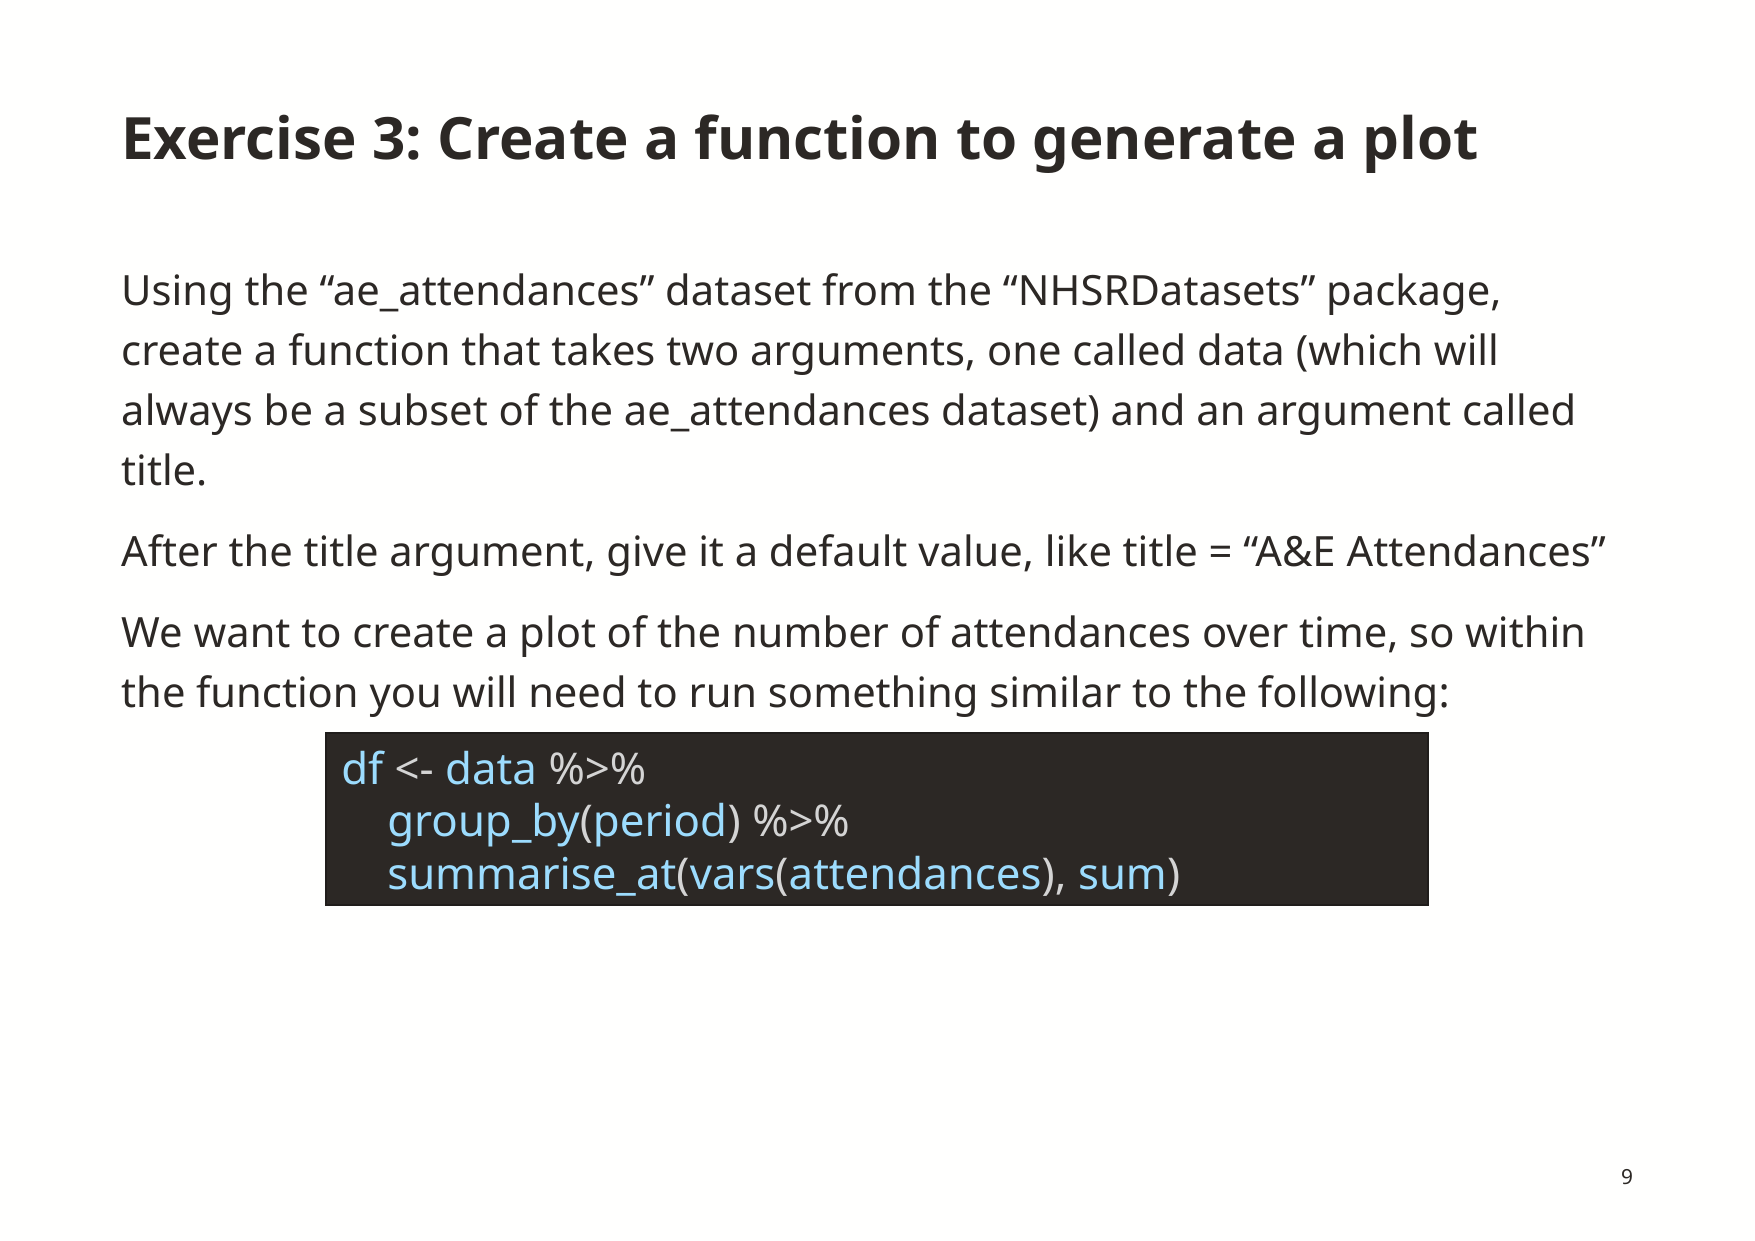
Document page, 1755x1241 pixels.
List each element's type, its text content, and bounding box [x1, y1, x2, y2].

slide_number 9 [1526, 1151, 1645, 1211]
title Exercise 3: Create a function to generate a plot [109, 64, 1645, 184]
text_box df <- data %>% group_by(period) %>% summarise_at(vars(attendances), sum) [325, 732, 1429, 906]
list Using the “ae_attendances” dataset from the “NHSRDatasets” package, create a function that takes two arguments, one called data (which will always be a subset of the ae_attendances dataset) and an argument called title. After the title argument, give it a default value, like title = “A&E Attendances” We want to create a plot of the number of attendances over time, so within the function you will need to run something similar to the following: [109, 242, 1645, 1151]
